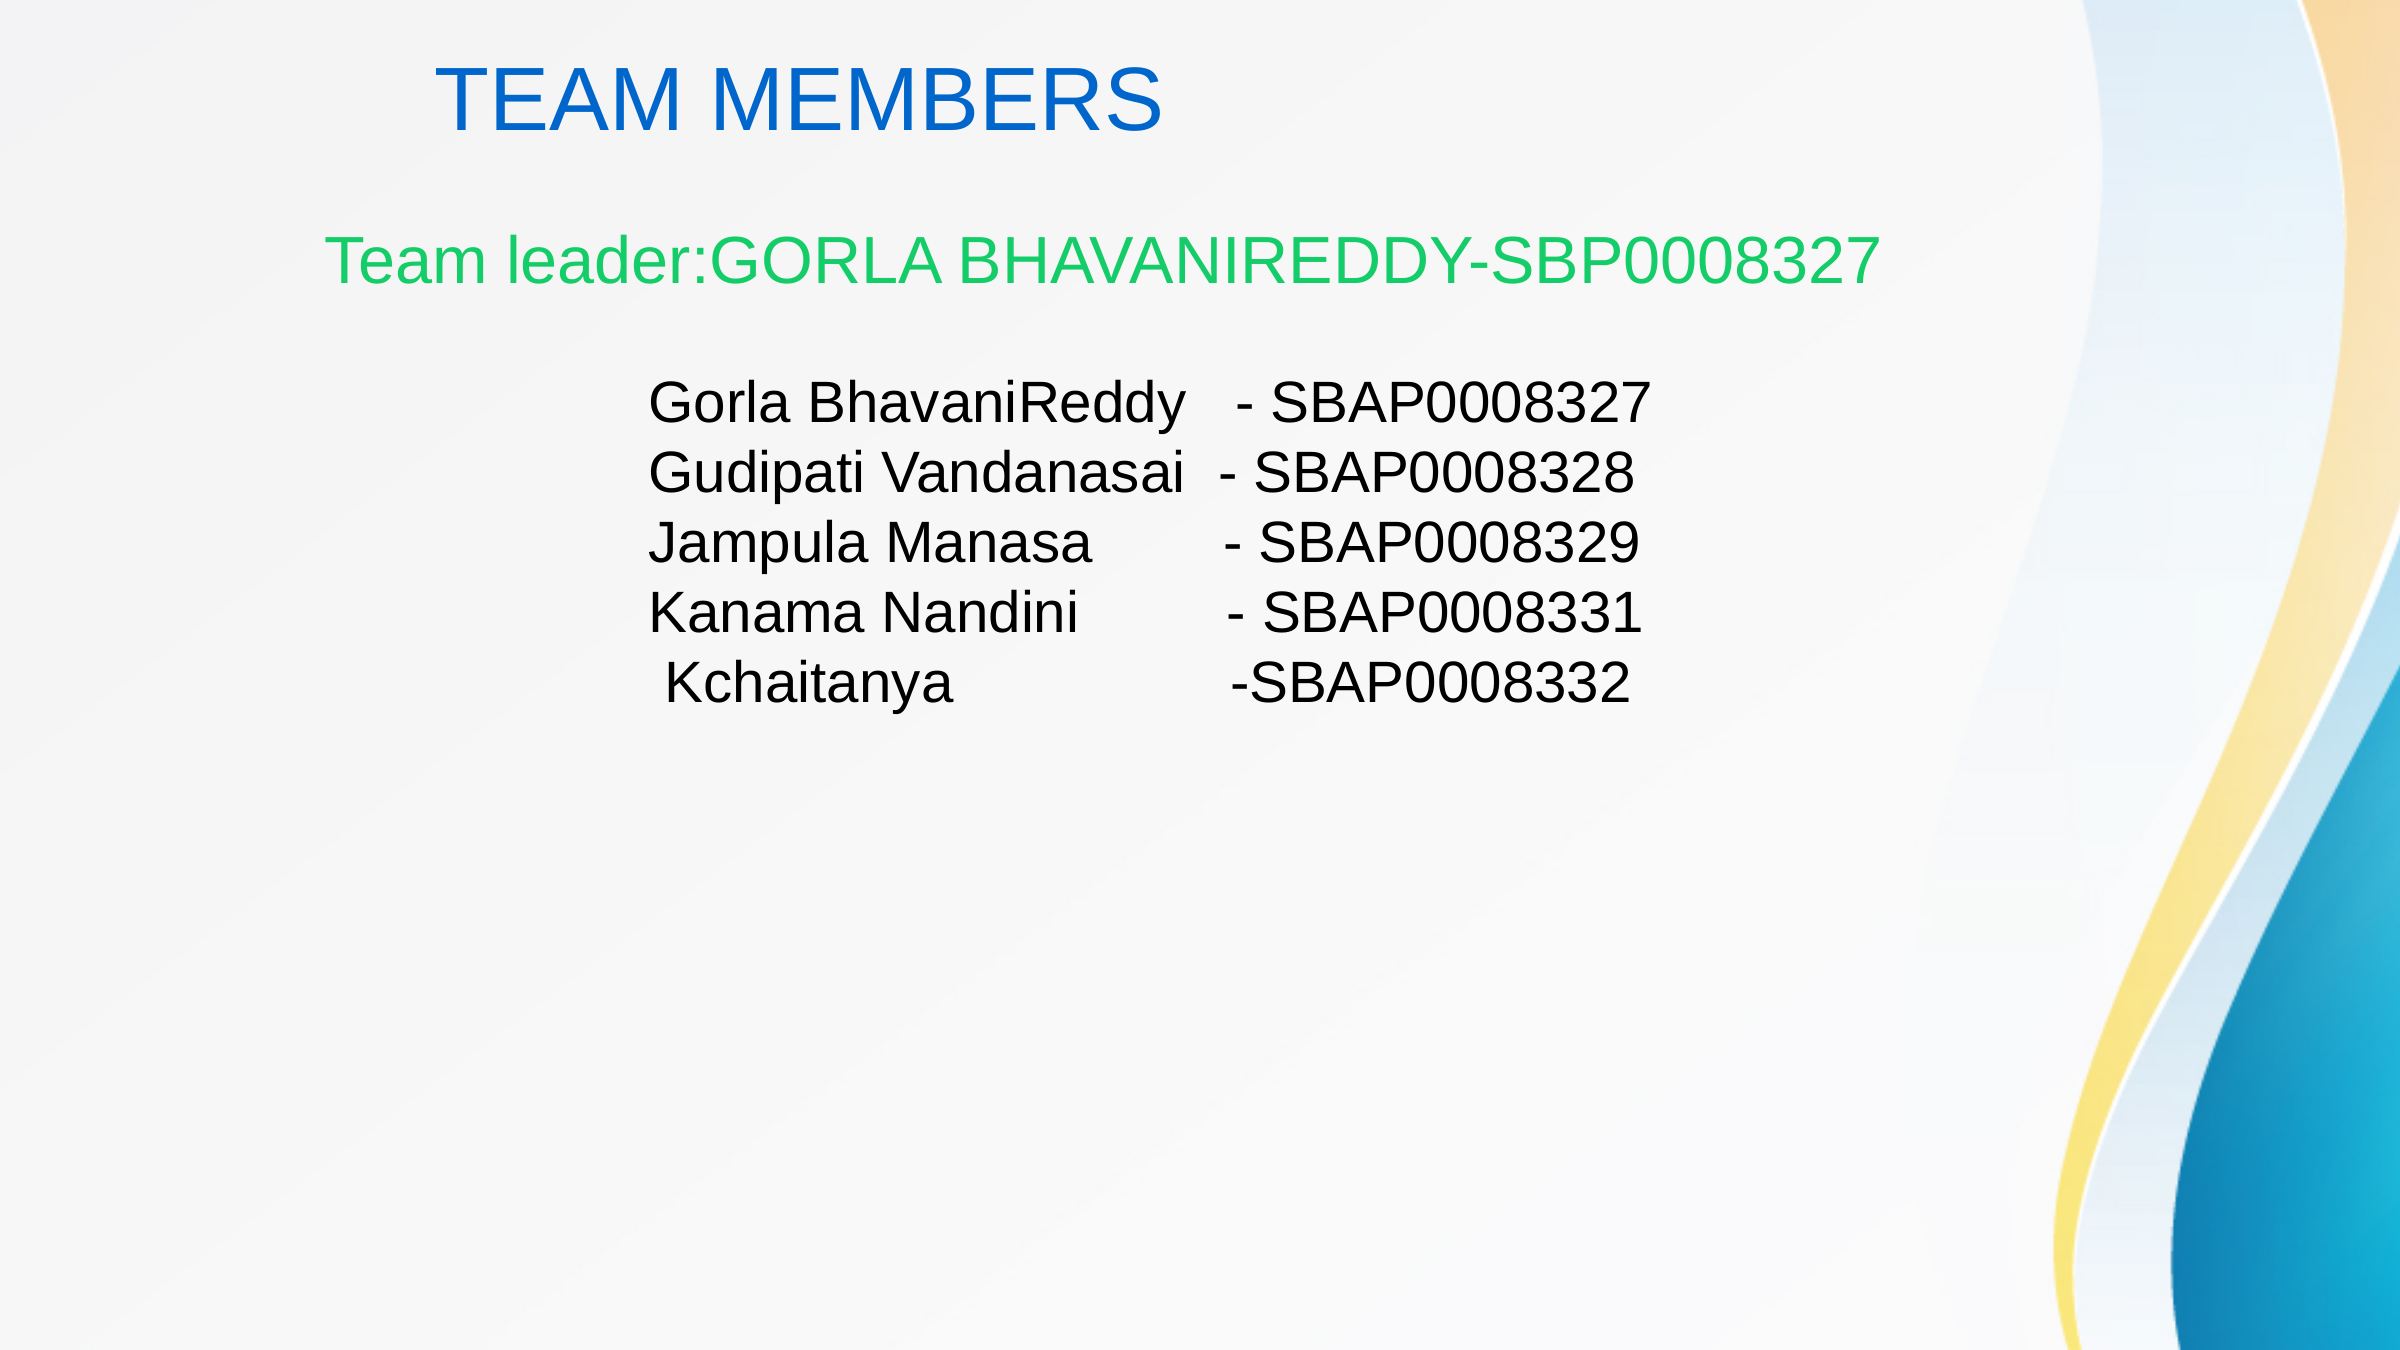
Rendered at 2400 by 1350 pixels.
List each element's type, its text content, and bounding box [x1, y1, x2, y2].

title TEAM MEMBERS [119, 37, 2281, 153]
text_box Gorla BhavaniReddy - SBAP0008327 Gudipati Vandanasai - SBAP0008328 Jampula Manasa - SBAP0008329 Kanama Nandini - SBAP0008331 Kchaitanya -SBAP0008332 [633, 357, 1834, 722]
text_box Team leader:GORLA BHAVANIREDDY-SBP0008327 [310, 208, 2158, 355]
picture [0, 0, 2400, 1350]
